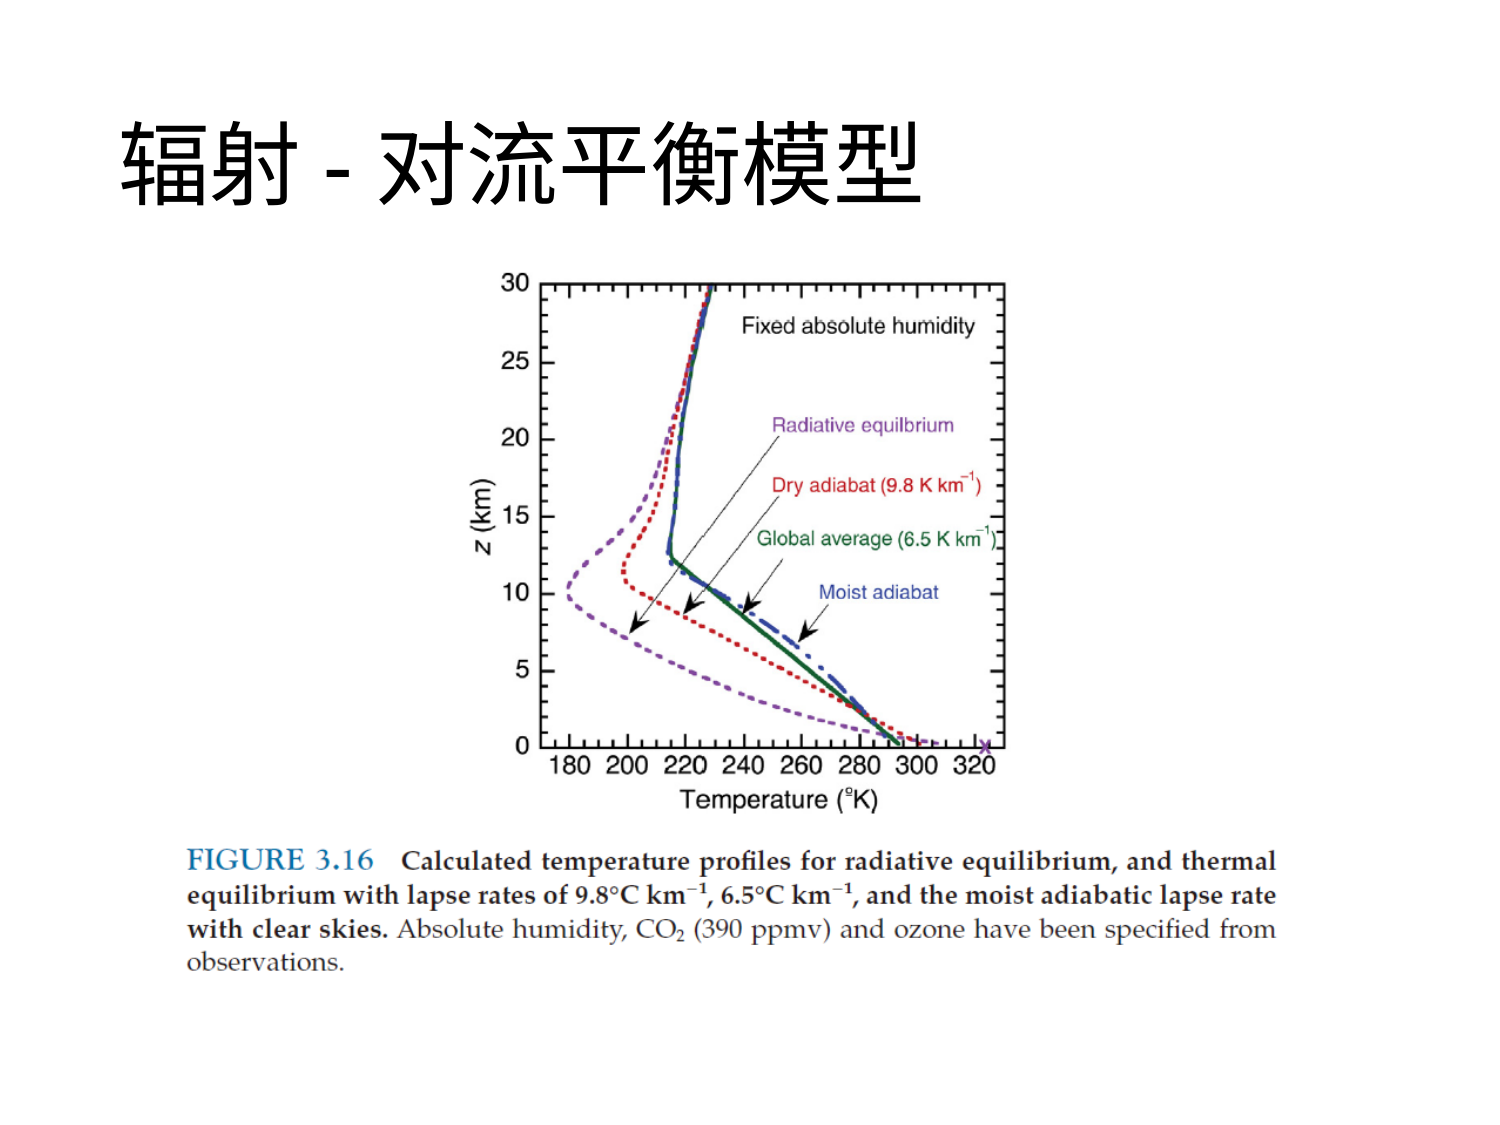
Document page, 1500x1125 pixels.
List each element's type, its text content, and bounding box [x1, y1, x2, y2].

title 辐射-对流平衡模型 [103, 59, 1397, 278]
picture [170, 246, 1294, 985]
